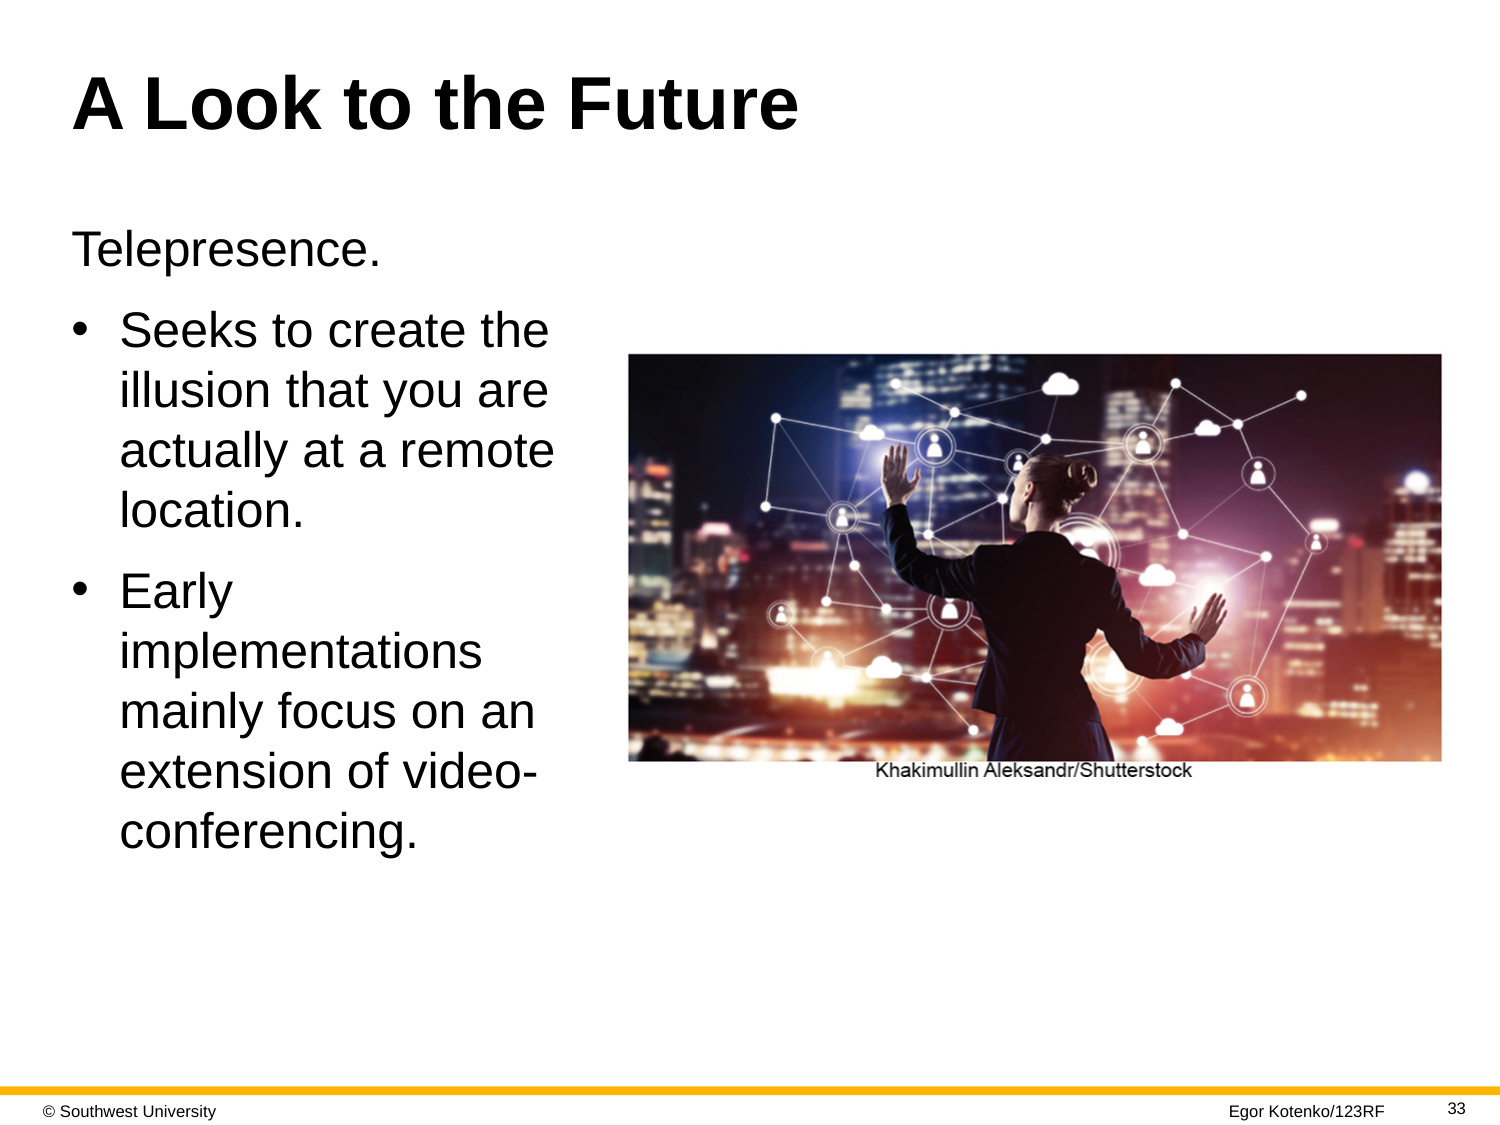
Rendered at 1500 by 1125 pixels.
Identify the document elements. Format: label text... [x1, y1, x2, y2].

list Egor Kotenko/123RF [256, 1096, 1400, 1125]
list Telepresence. Seeks to create the illusion that you are actually at a remote location. Early implementations mainly focus on an extension of video-conferencing. [56, 209, 587, 1025]
picture [626, 348, 1444, 777]
slide_number 33 [1415, 1094, 1474, 1122]
title A Look to the Future [56, 38, 1444, 173]
